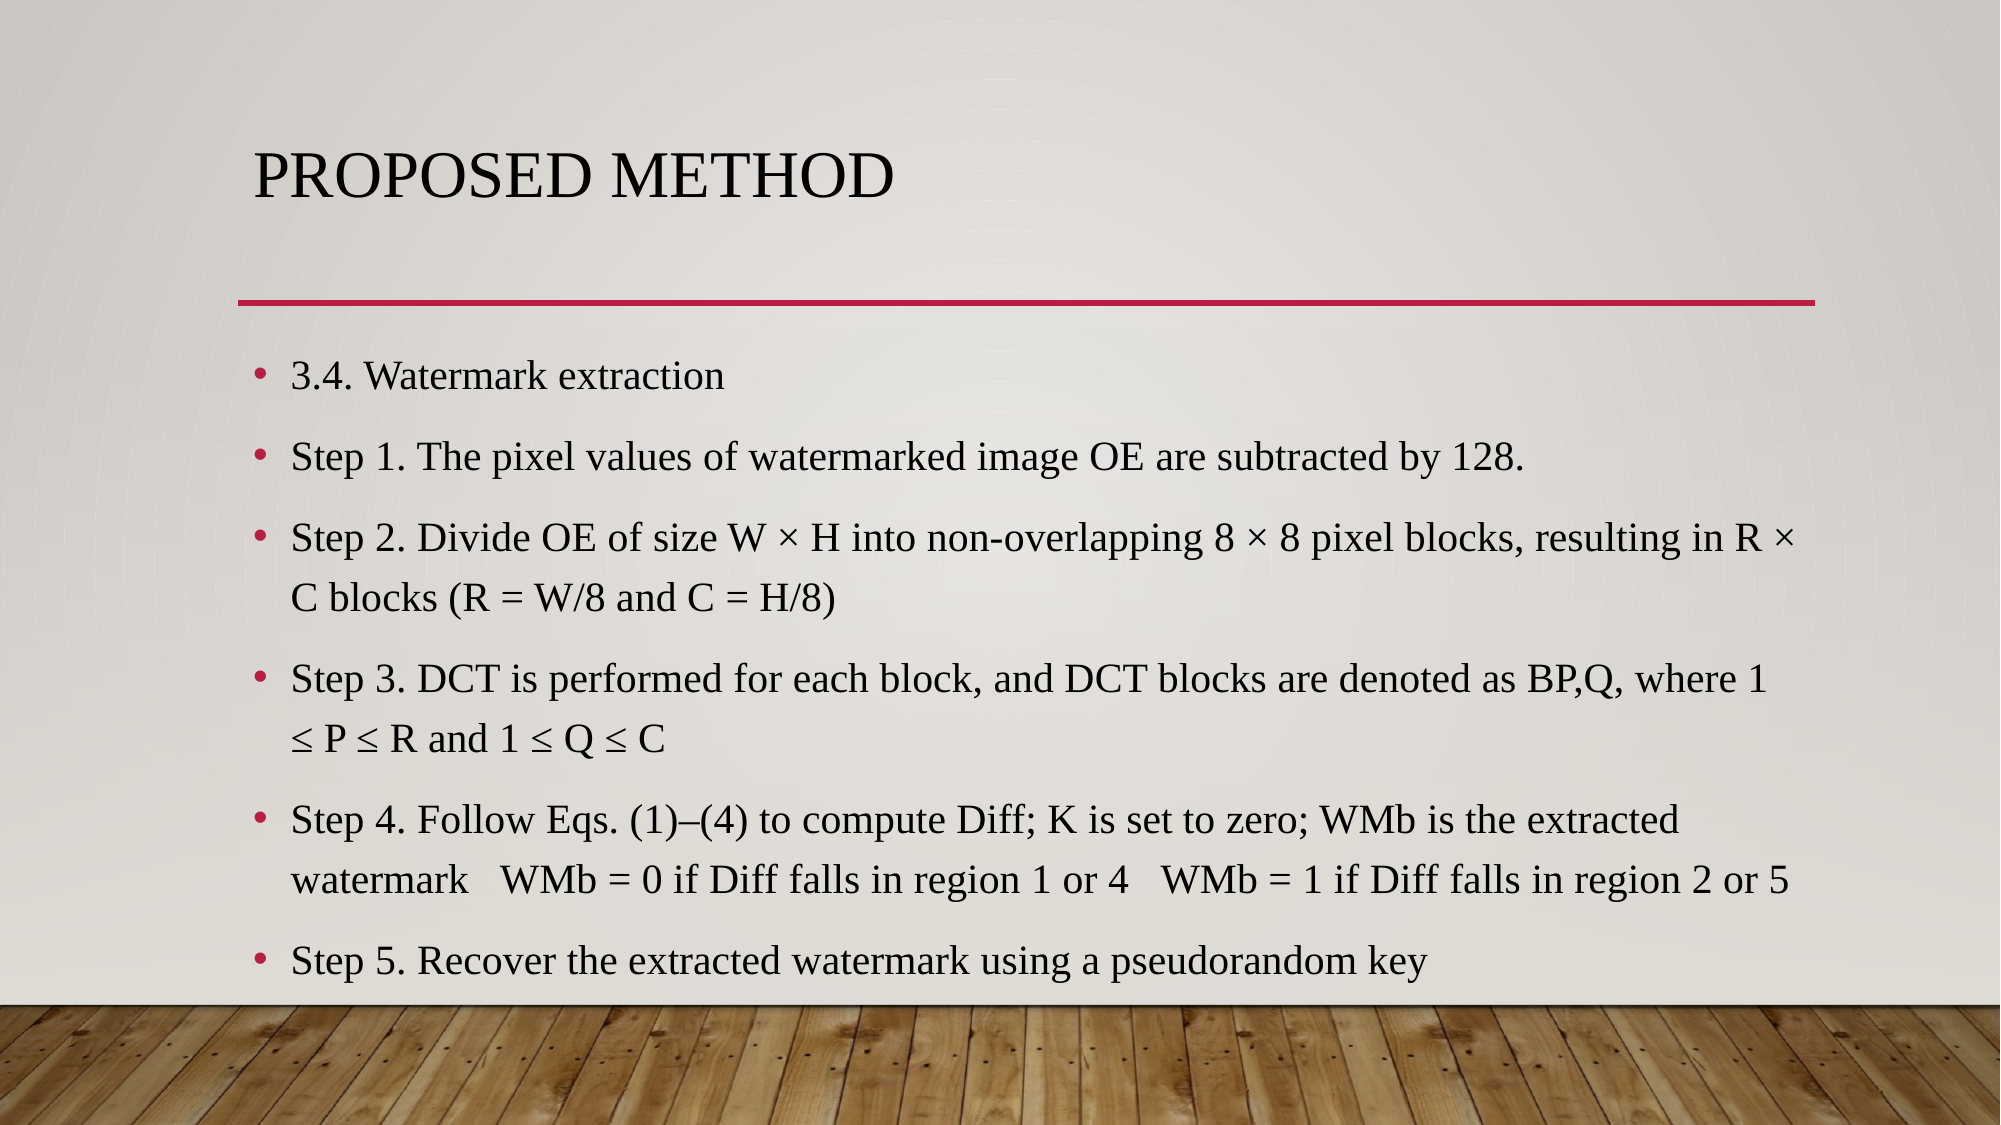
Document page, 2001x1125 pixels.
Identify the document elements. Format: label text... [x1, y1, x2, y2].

list 3.4. Watermark extraction Step 1. The pixel values of watermarked image OE are subtracted by 128. Step 2. Divide OE of size W × H into non-overlapping 8 × 8 pixel blocks, resulting in R × C blocks (R = W/8 and C = H/8) Step 3. DCT is performed for each block, and DCT blocks are denoted as BP,Q, where 1 ≤ P ≤ R and 1 ≤ Q ≤ C Step 4. Follow Eqs. (1)–(4) to compute Diff; K is set to zero; WMb is the extracted watermark WMb = 0 if Diff falls in region 1 or 4 WMb = 1 if Diff falls in region 2 or 5 Step 5. Recover the extracted watermark using a pseudorandom key [238, 330, 1814, 1032]
picture [0, 1005, 2000, 1125]
title Proposed method [238, 131, 1814, 305]
